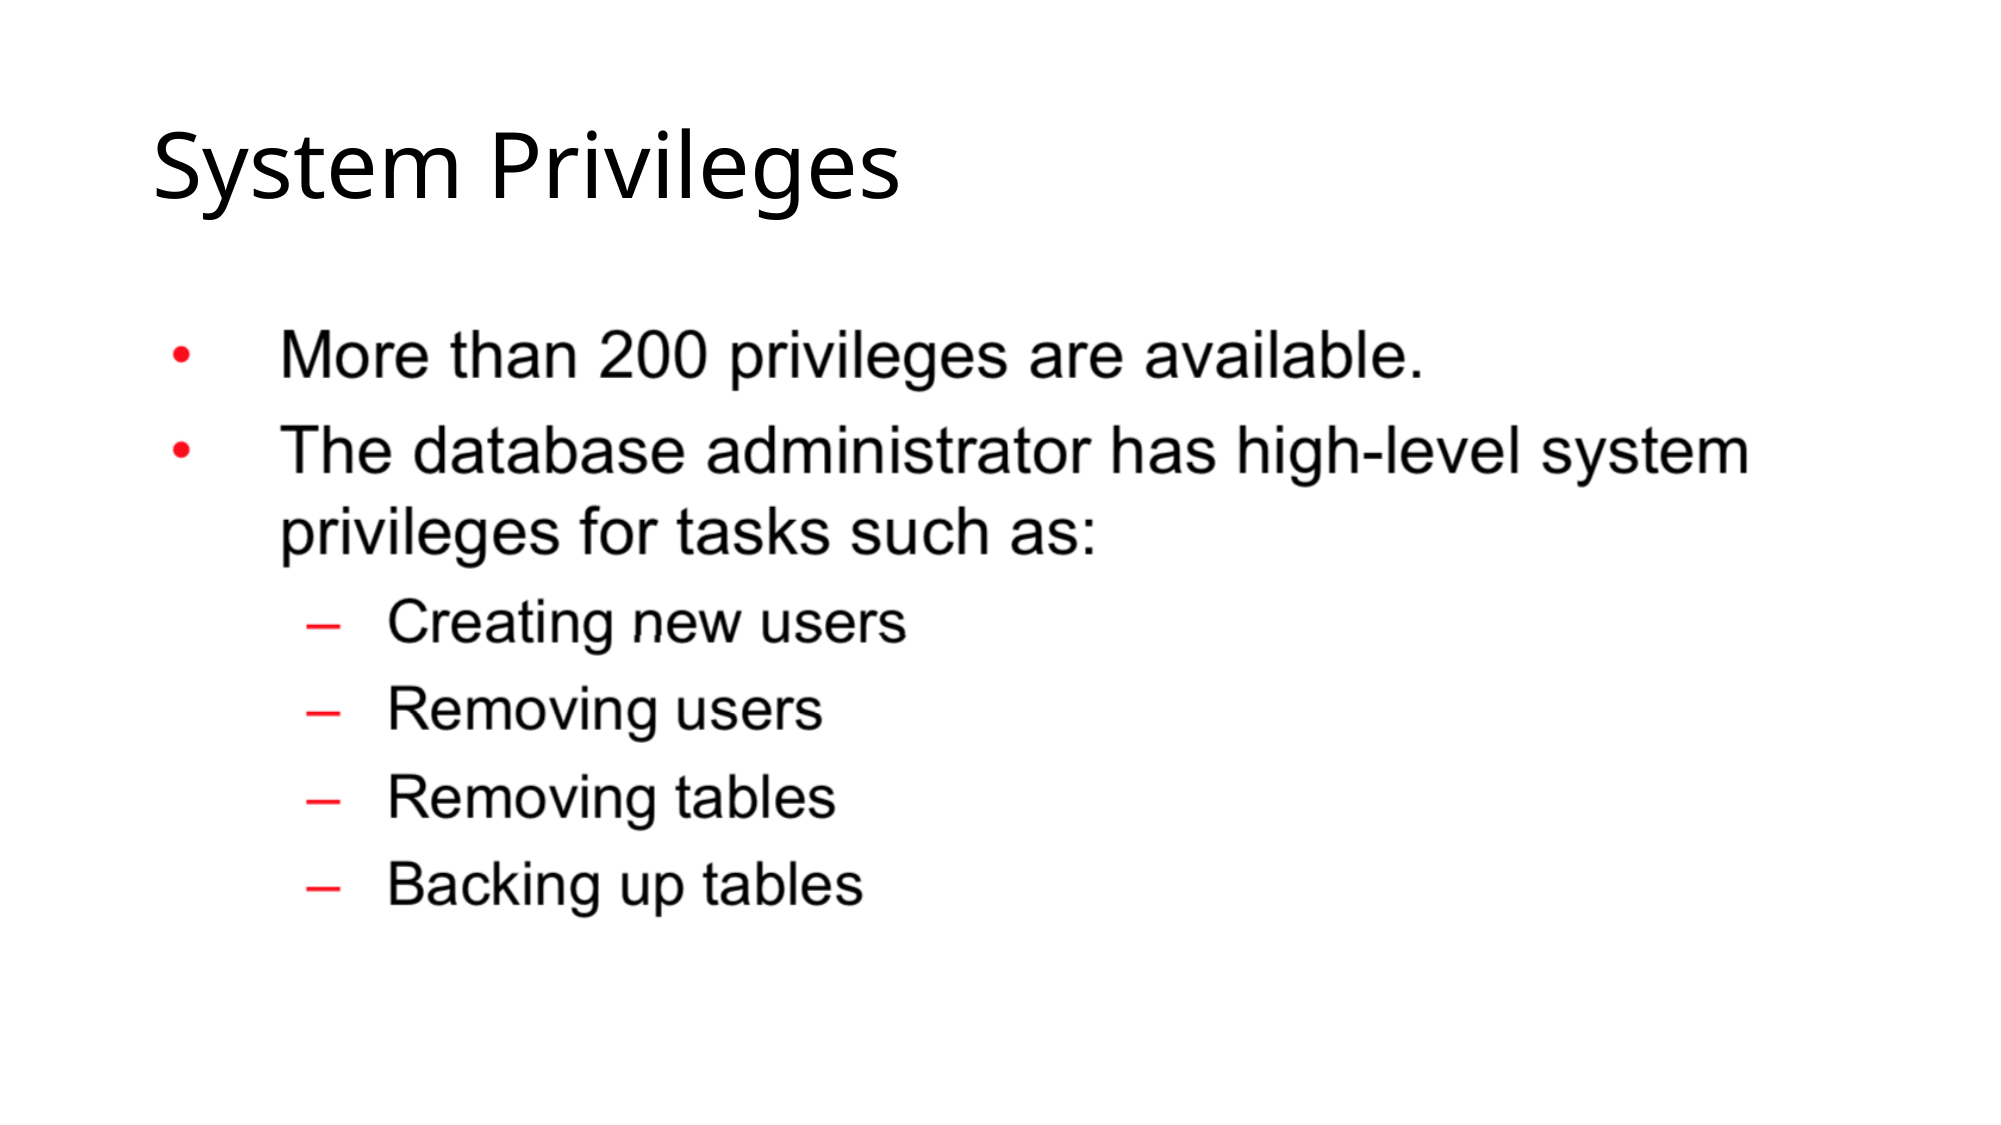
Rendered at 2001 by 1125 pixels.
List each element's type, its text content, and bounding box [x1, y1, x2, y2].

title System Privileges [137, 59, 1863, 278]
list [130, 316, 1808, 972]
